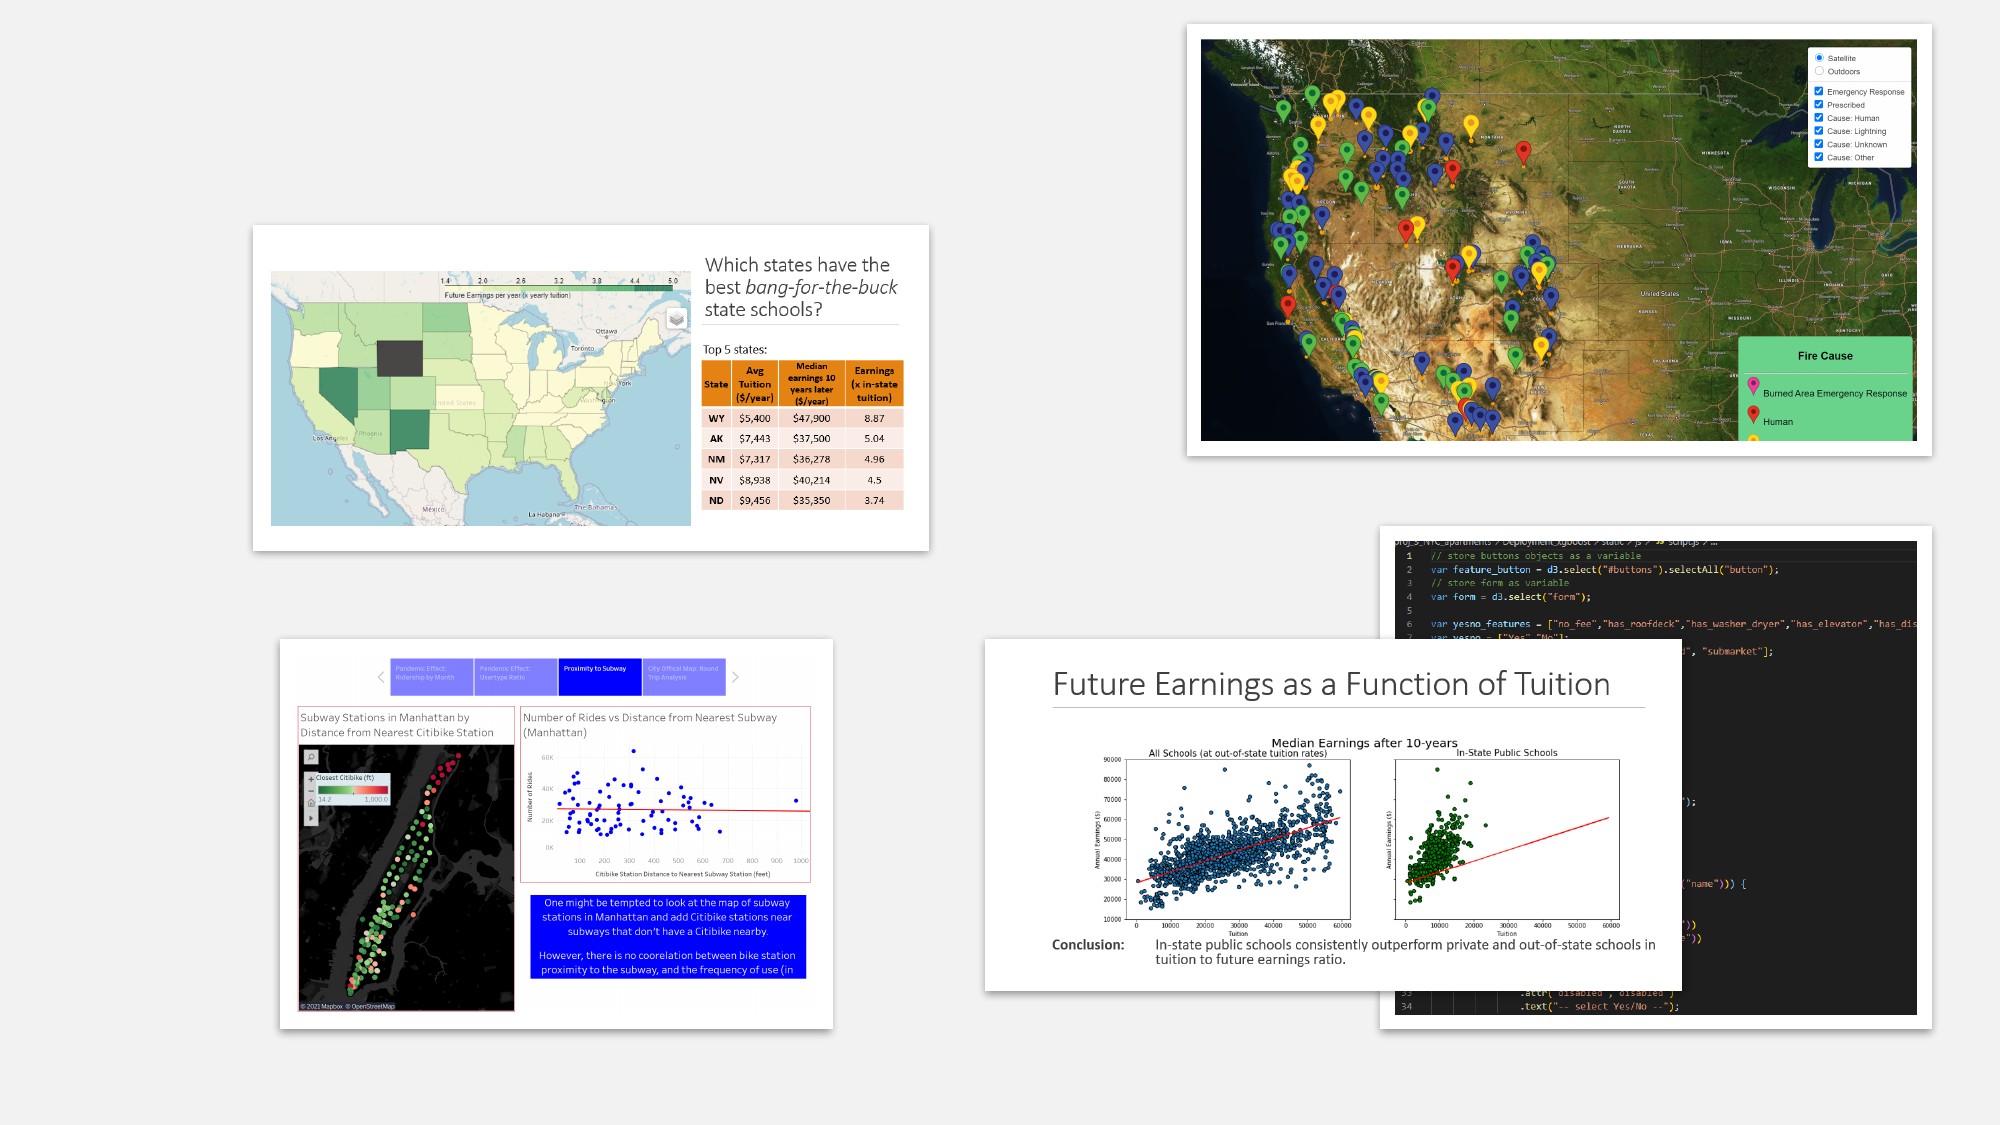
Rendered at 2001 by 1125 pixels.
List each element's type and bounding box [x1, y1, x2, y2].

picture [1201, 38, 1917, 441]
picture [267, 239, 915, 537]
picture [999, 540, 1917, 1015]
picture [294, 653, 818, 1015]
